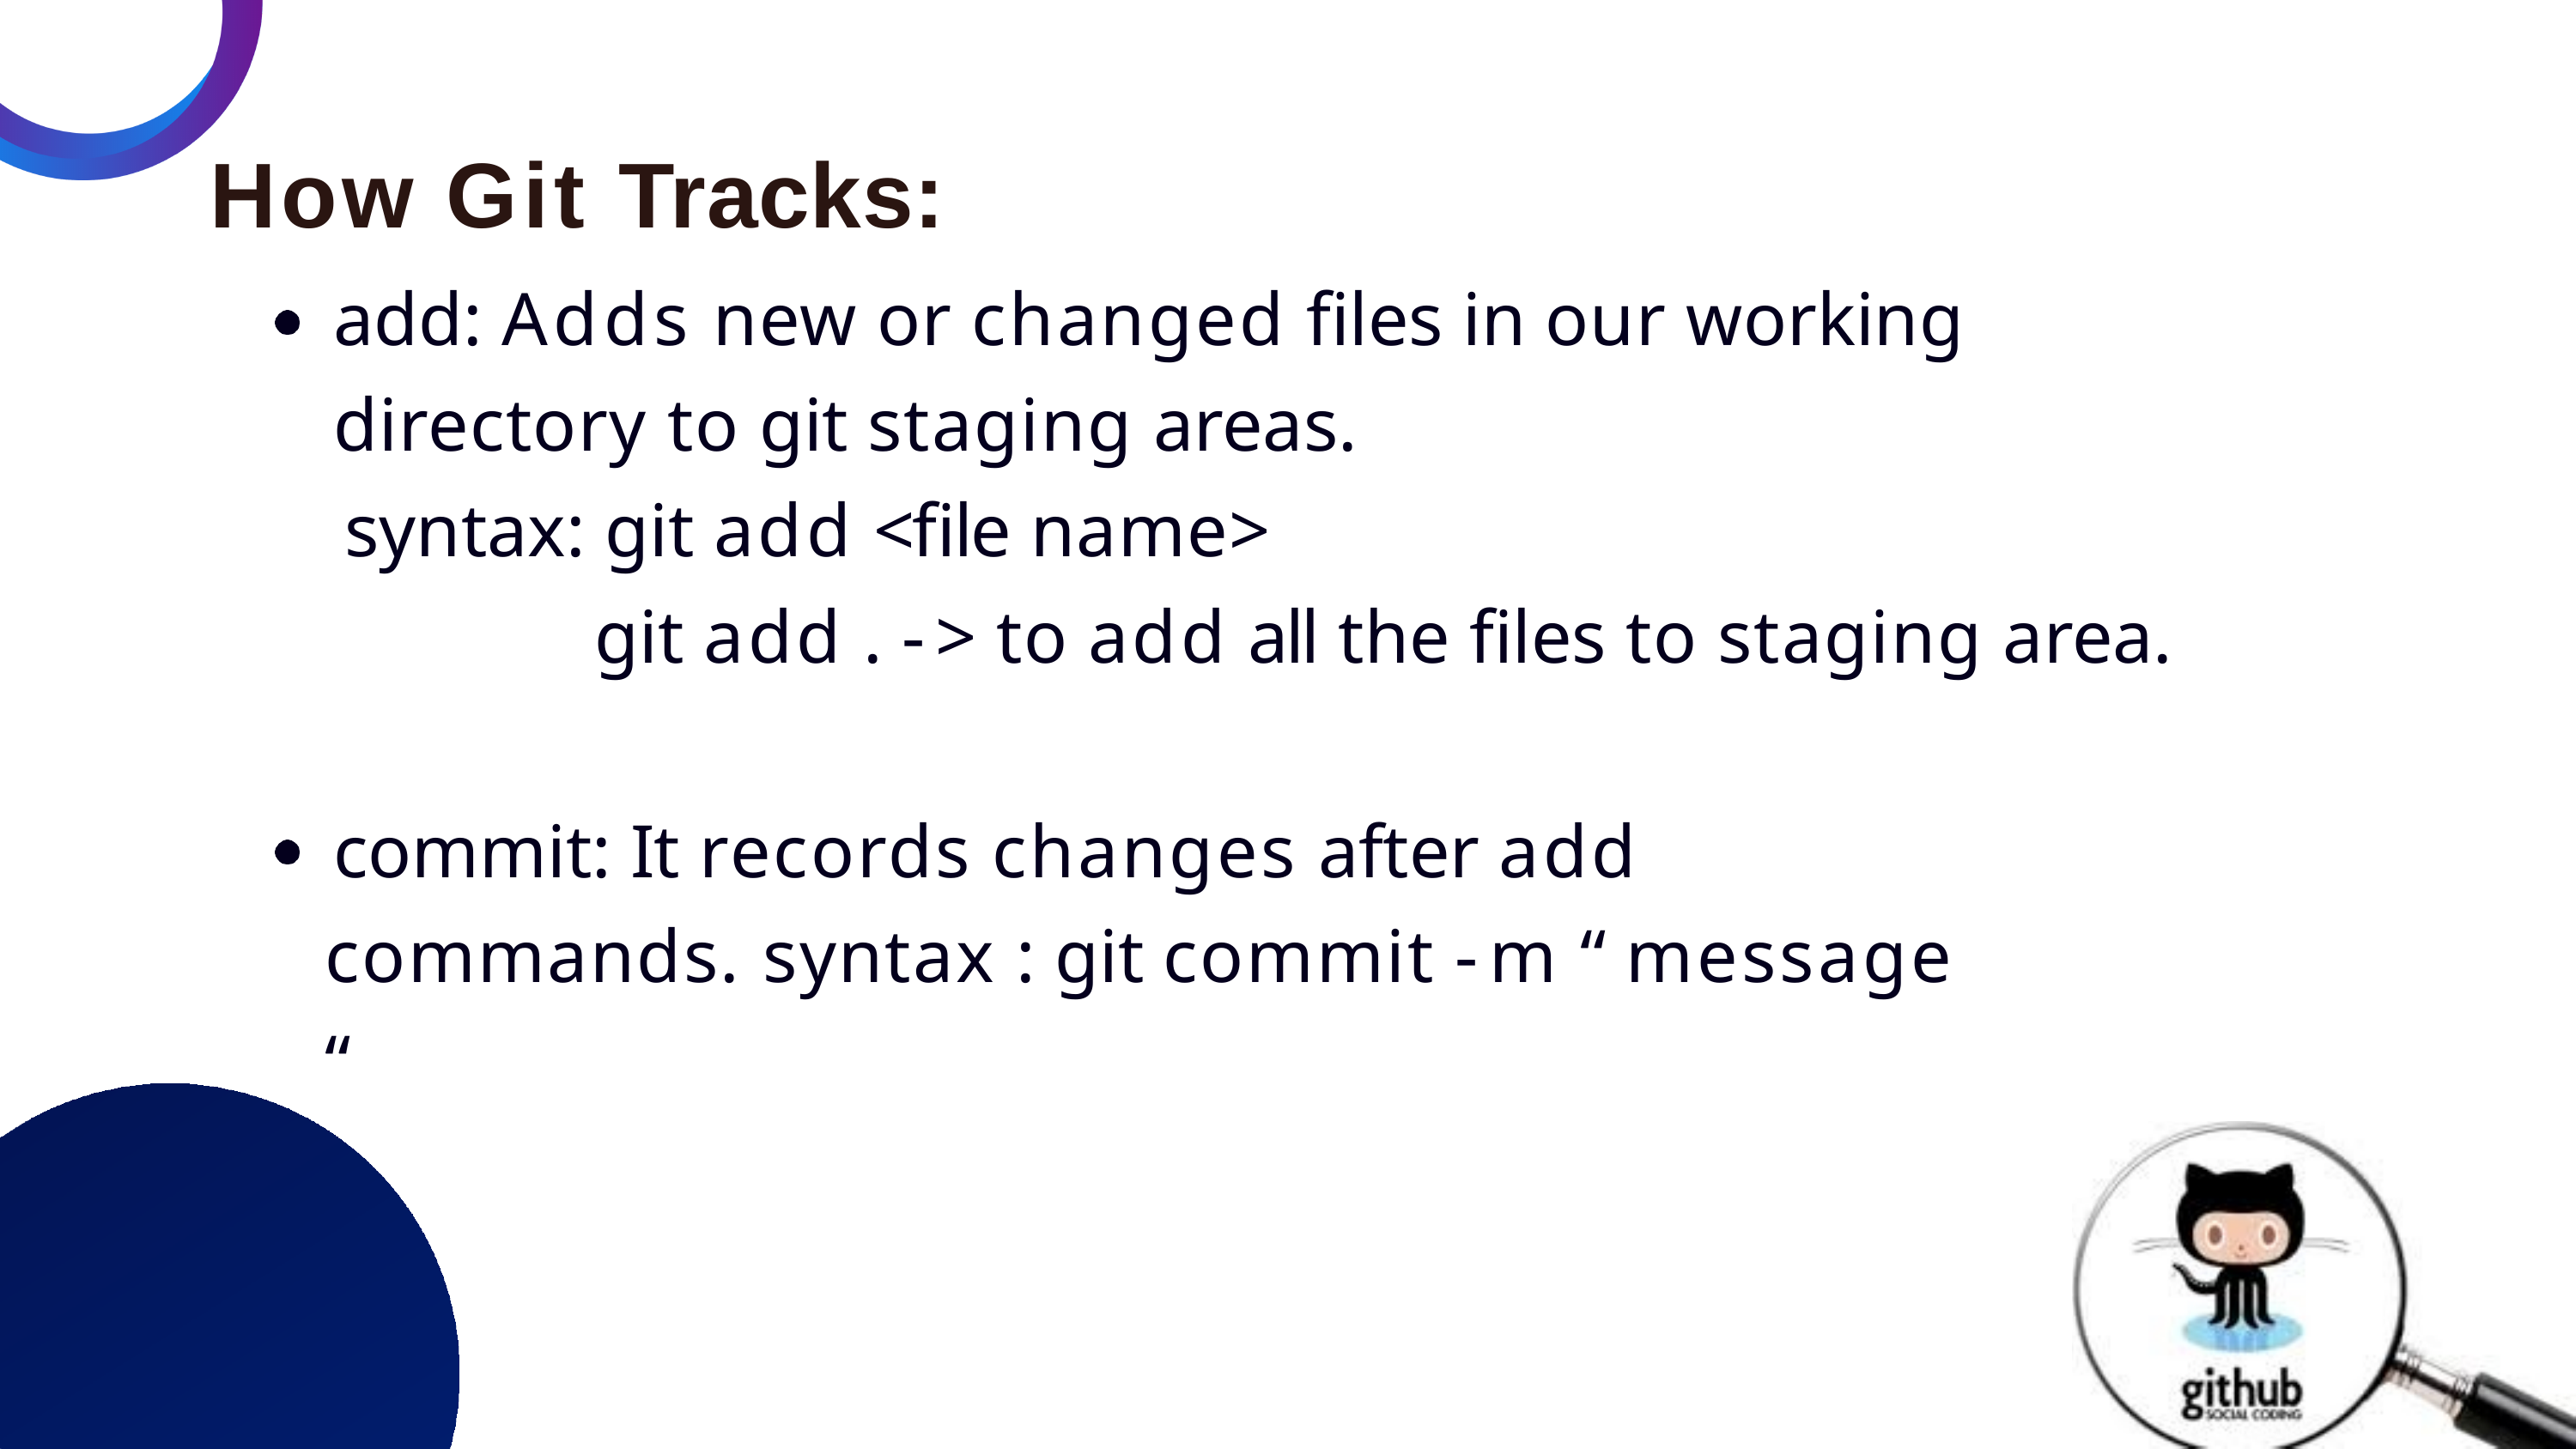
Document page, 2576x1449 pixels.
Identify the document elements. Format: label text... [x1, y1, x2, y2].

picture [275, 310, 301, 336]
picture [0, 0, 263, 180]
picture [2072, 1120, 2576, 1449]
title How Git Tracks: [208, 134, 958, 379]
text_box add: Adds new or changed files in our working directory to git staging areas. syntax: git add <file name> git add . -> to add all the files to staging area. commit: It records changes after add commands. syntax : git commit -m “ message “ [323, 253, 2204, 1102]
picture [275, 840, 301, 865]
picture [0, 1083, 459, 1449]
